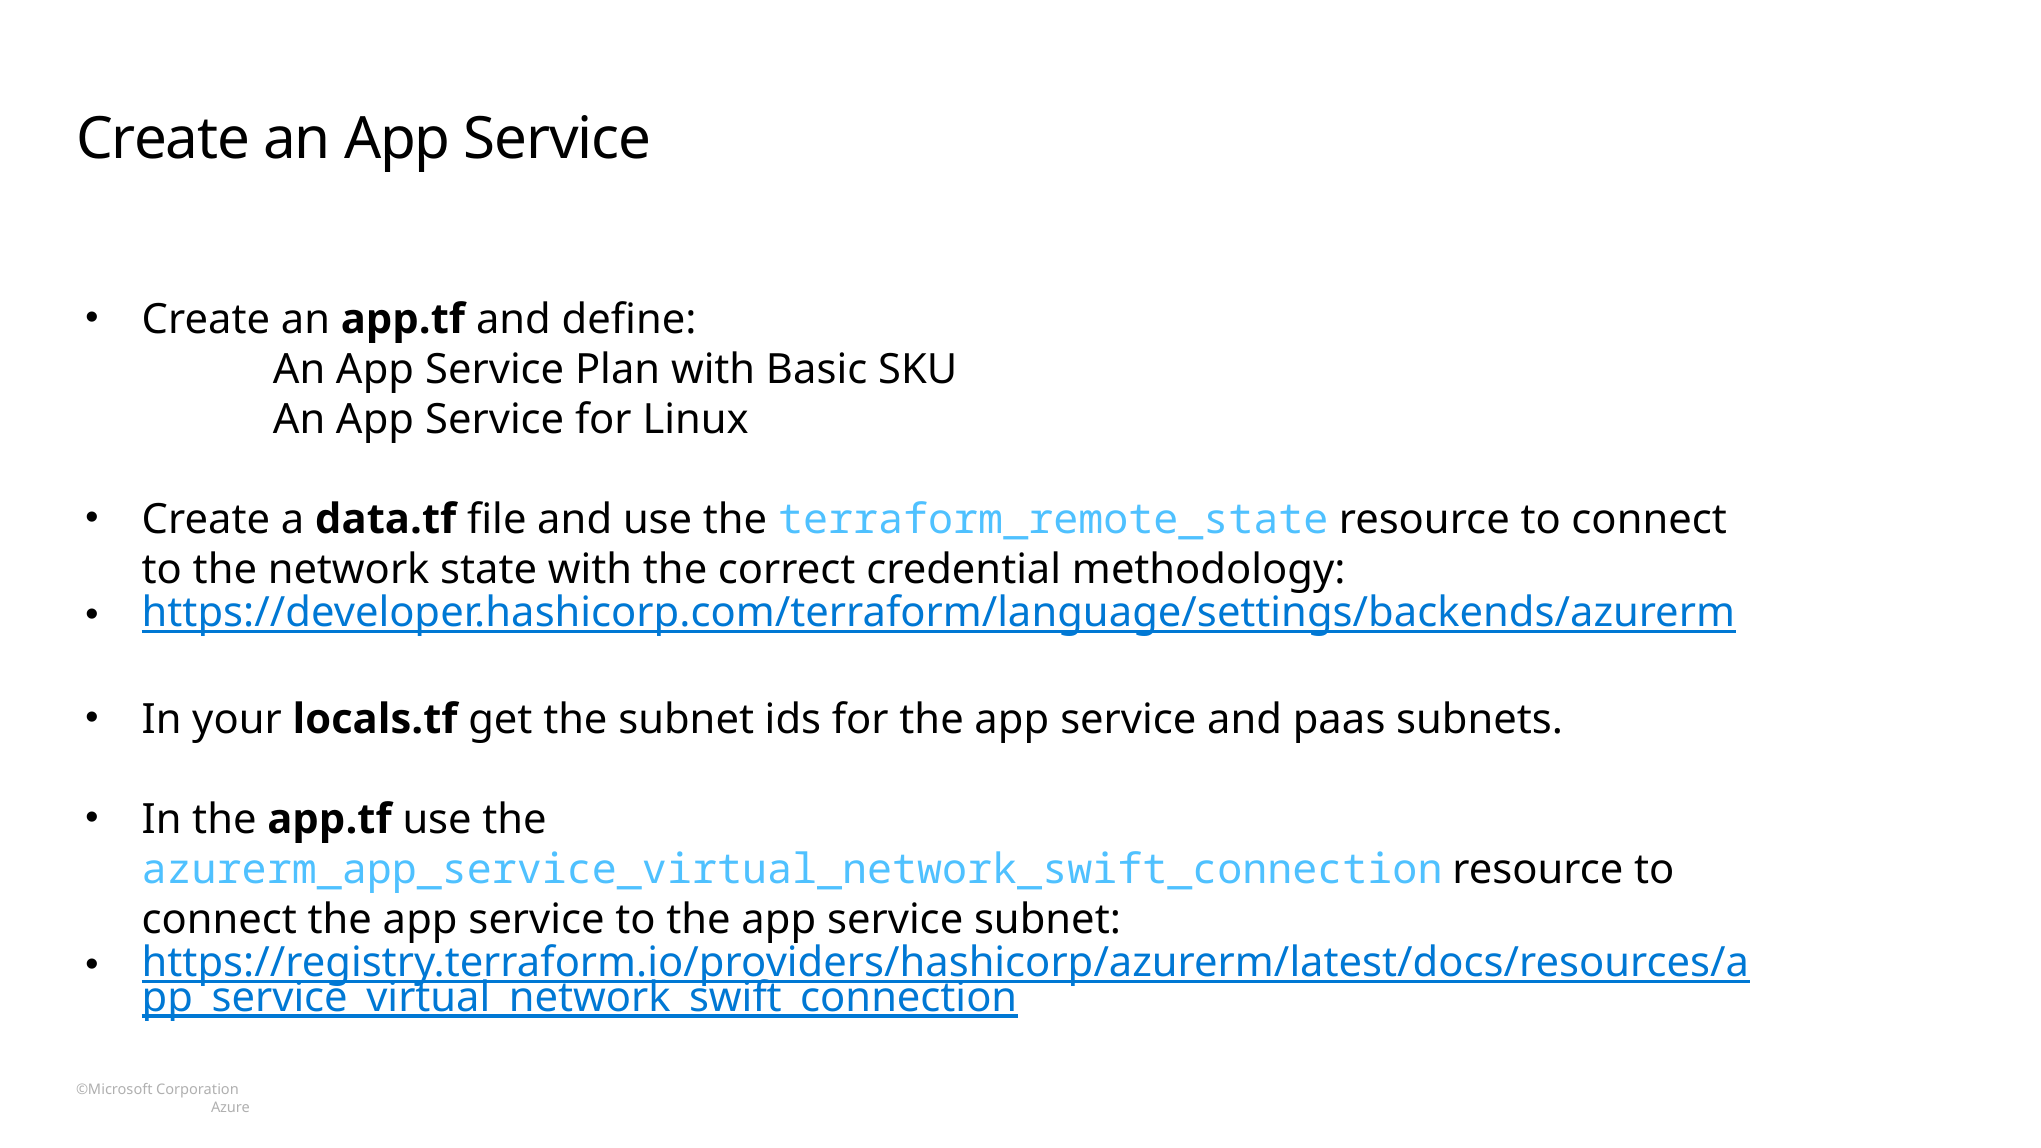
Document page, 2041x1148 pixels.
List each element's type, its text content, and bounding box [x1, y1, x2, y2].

title Create an App Service [76, 103, 1969, 172]
list Create an app.tf and define: An App Service Plan with Basic SKU An App Service for Linux Create a data.tf file and use the terraform_remote_state resource to connect to the network state with the correct credential methodology: https://developer.hashicorp.com/terraform/language/settings/backends/azurerm In your locals.tf get the subnet ids for the app service and paas subnets. In the app.tf use the azurerm_app_service_virtual_network_swift_connection resource to connect the app service to the app service subnet: https://registry.terraform.io/providers/hashicorp/azurerm/latest/docs/resources/app_service_virtual_network_swift_connection [85, 241, 1750, 1050]
